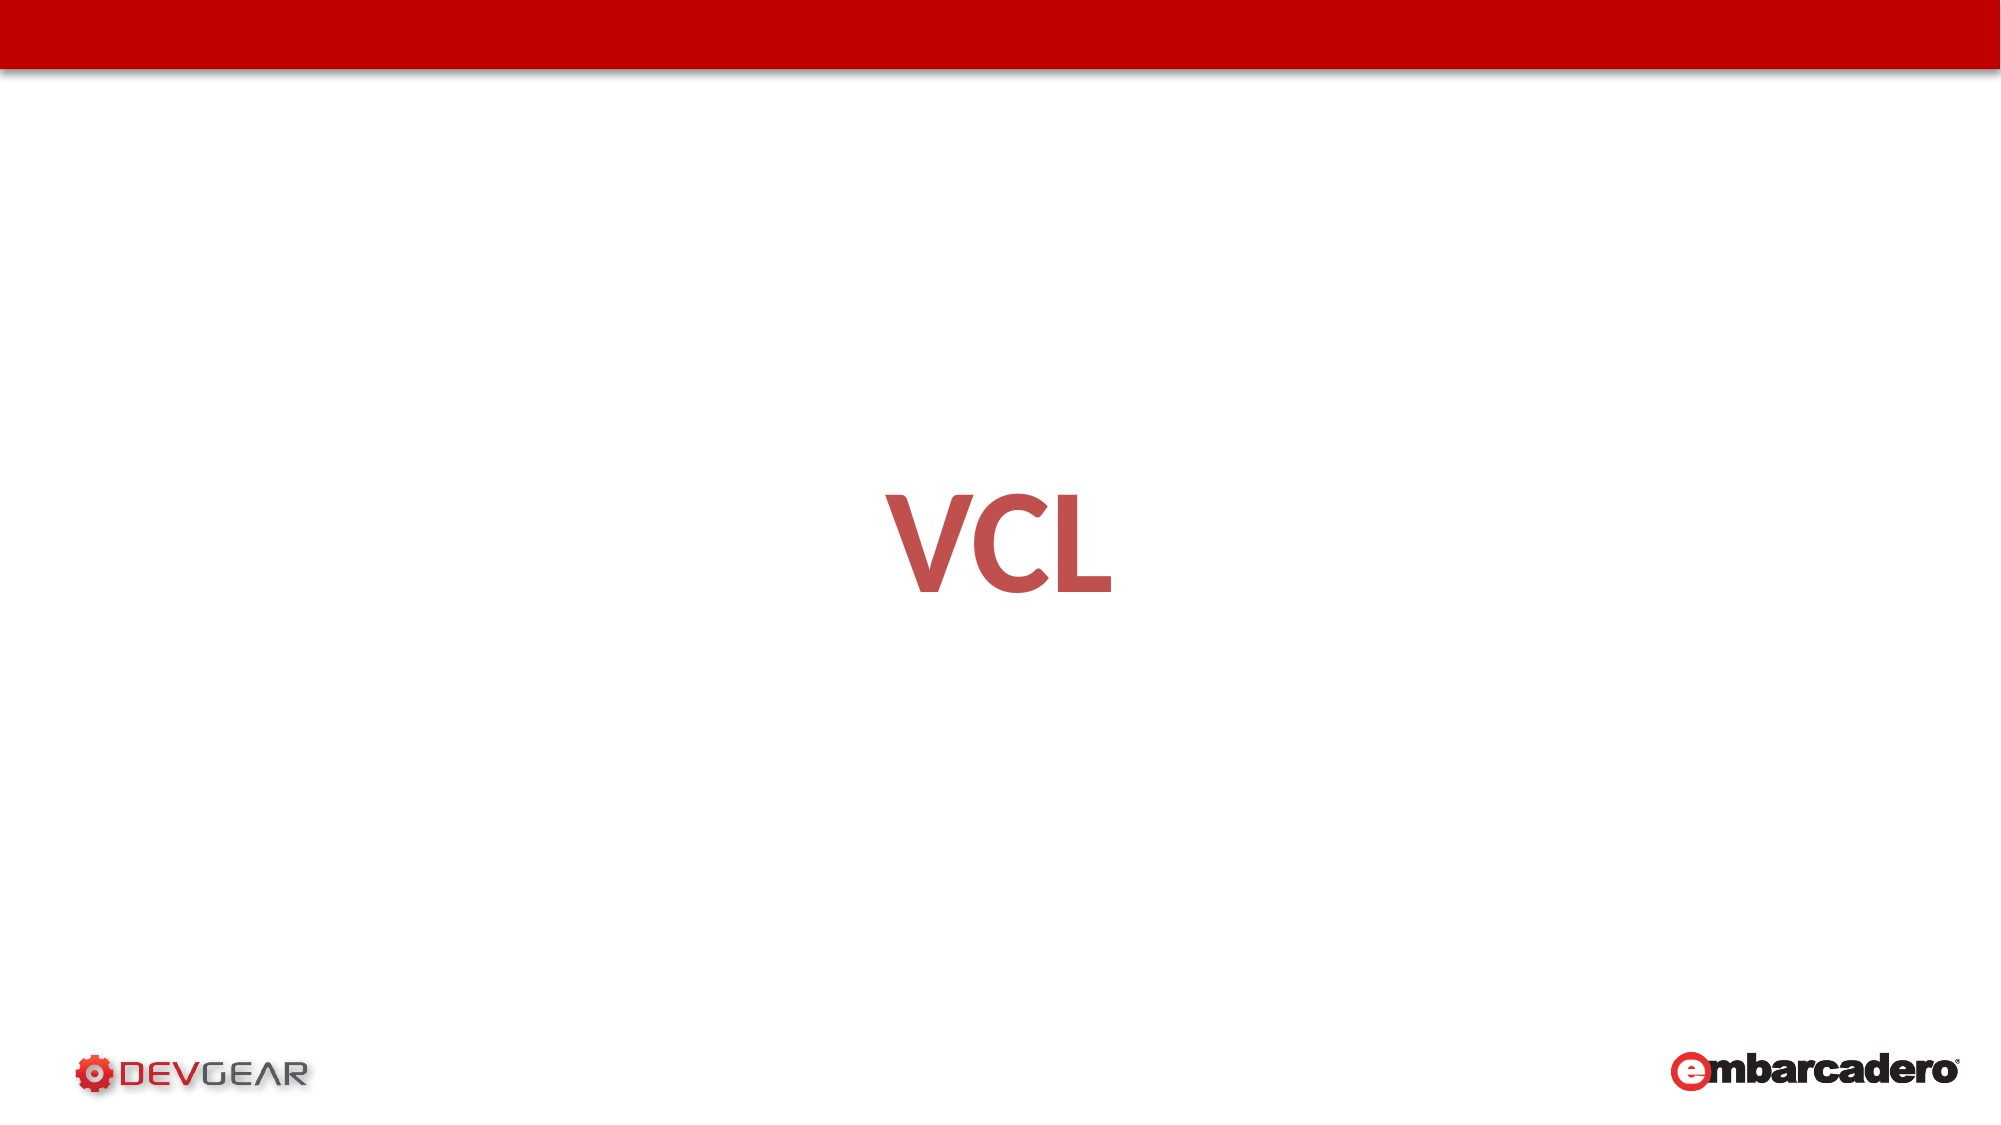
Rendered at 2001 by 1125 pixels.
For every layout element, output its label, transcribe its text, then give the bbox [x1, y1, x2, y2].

picture [65, 1054, 319, 1093]
picture [1671, 1052, 1960, 1091]
text_box VCL [870, 435, 1130, 631]
